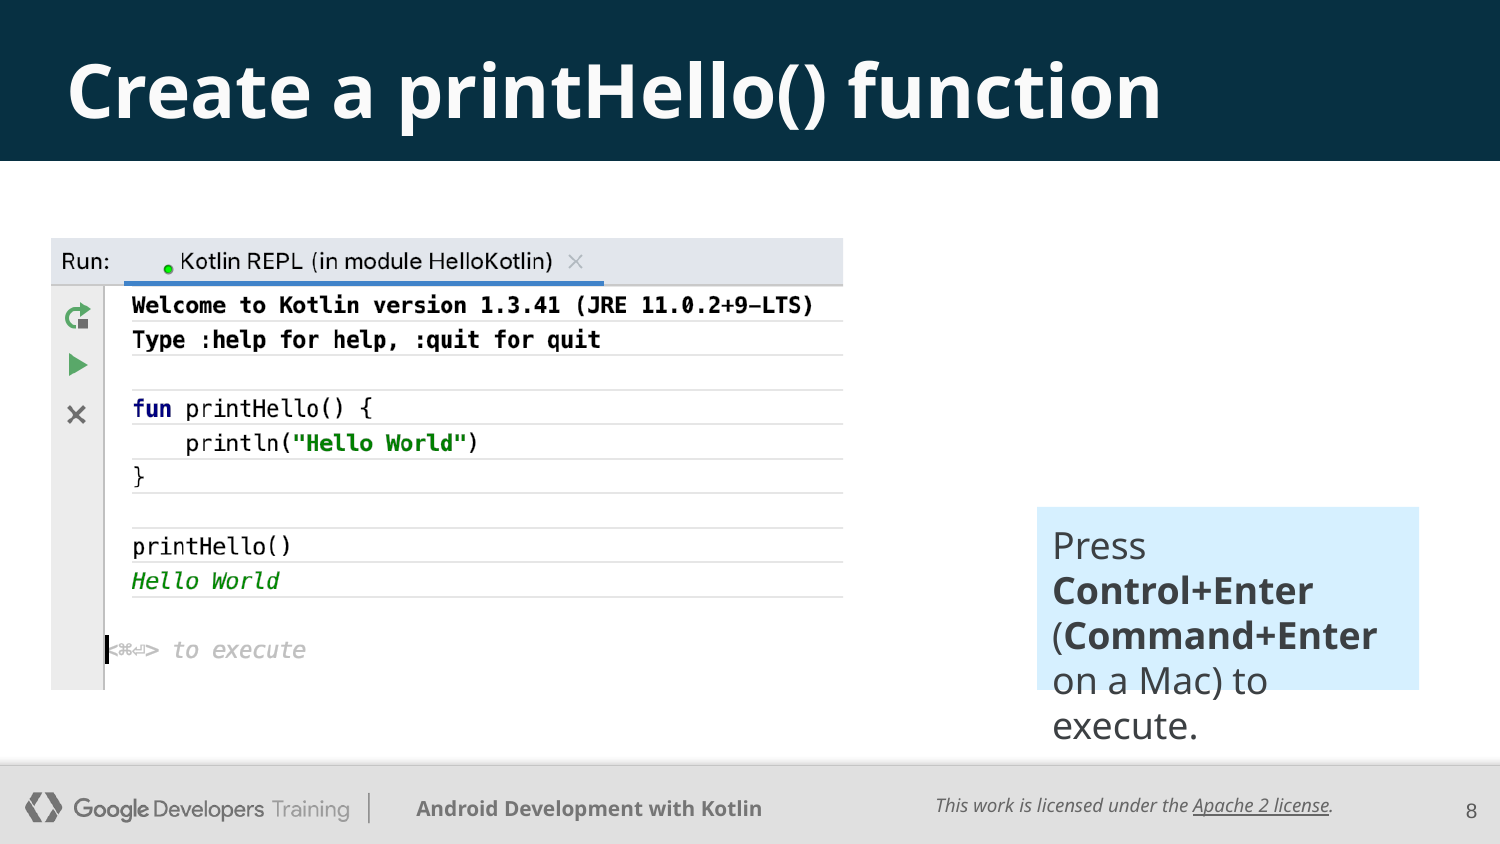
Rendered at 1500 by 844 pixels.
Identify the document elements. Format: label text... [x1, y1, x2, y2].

text_box Press Control+Enter (Command+Enter on a Mac) to execute. [1037, 506, 1420, 690]
list [51, 151, 1449, 778]
picture [0, 161, 1500, 844]
slide_number ‹#› [1402, 777, 1493, 842]
title Create a printHello() function [51, 28, 1449, 122]
